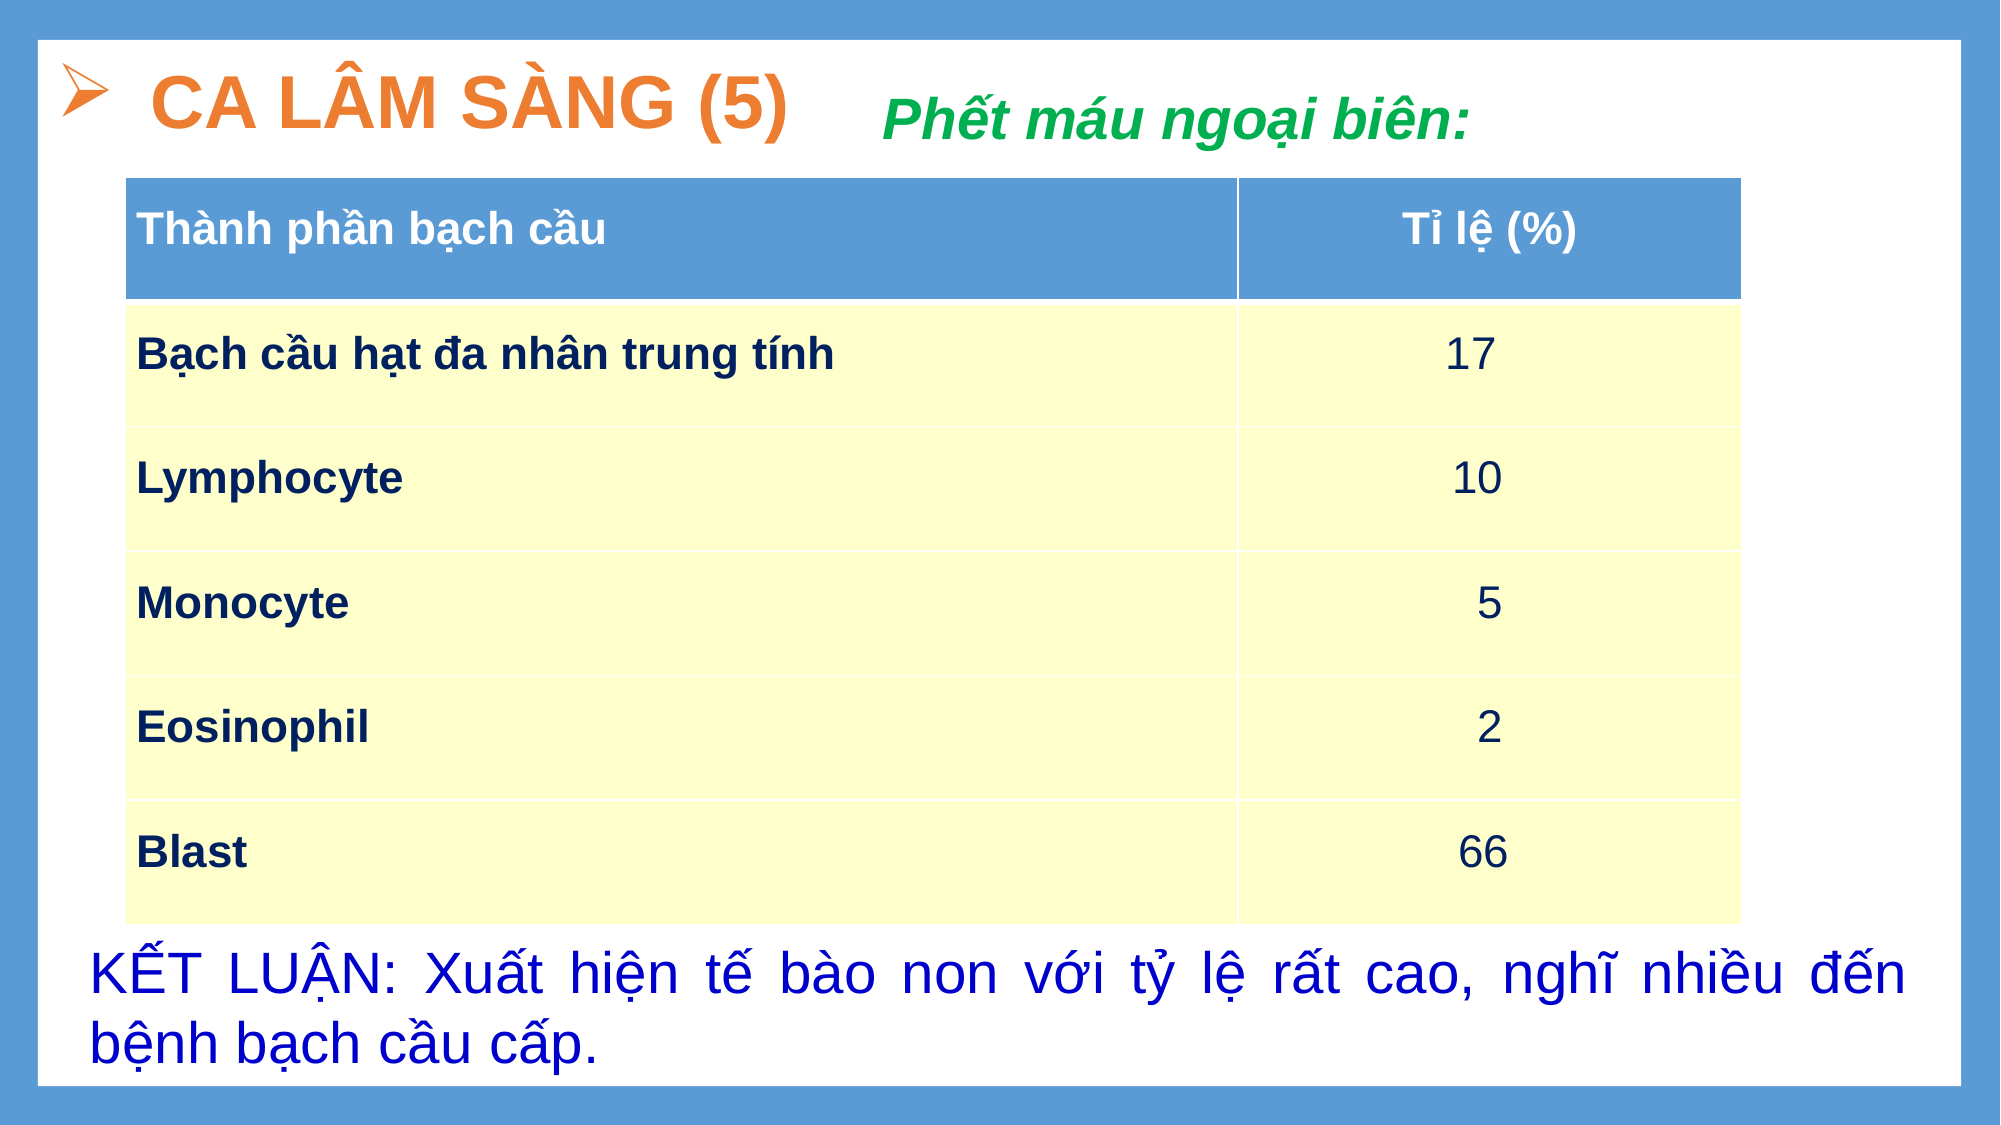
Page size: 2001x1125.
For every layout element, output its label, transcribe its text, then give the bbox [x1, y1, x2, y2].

table_header Tỉ lệ (%) [1239, 178, 1741, 299]
table_header Thành phần bạch cầu [126, 178, 1237, 299]
table_cell 66 [1239, 801, 1741, 924]
title CA LÂM SÀNG (5) [41, 40, 1961, 167]
text_box Phết máu ngoại biên: [868, 38, 1488, 159]
text_box [55, 169, 1948, 397]
table_cell 5 [1239, 552, 1741, 675]
text_box KẾT LUẬN: Xuất hiện tế bào non với tỷ lệ rất cao, nghĩ nhiều đến bệnh bạch cầu cấp. [74, 927, 1923, 1083]
table_cell 2 [1239, 676, 1741, 799]
table_cell 17 [1239, 305, 1741, 426]
table_cell Blast [126, 801, 1237, 924]
table_cell Eosinophil [126, 676, 1237, 799]
table_cell 10 [1239, 427, 1741, 550]
table_cell Lymphocyte [126, 427, 1237, 550]
table_cell Monocyte [126, 552, 1237, 675]
table_cell Bạch cầu hạt đa nhân trung tính [126, 305, 1237, 426]
